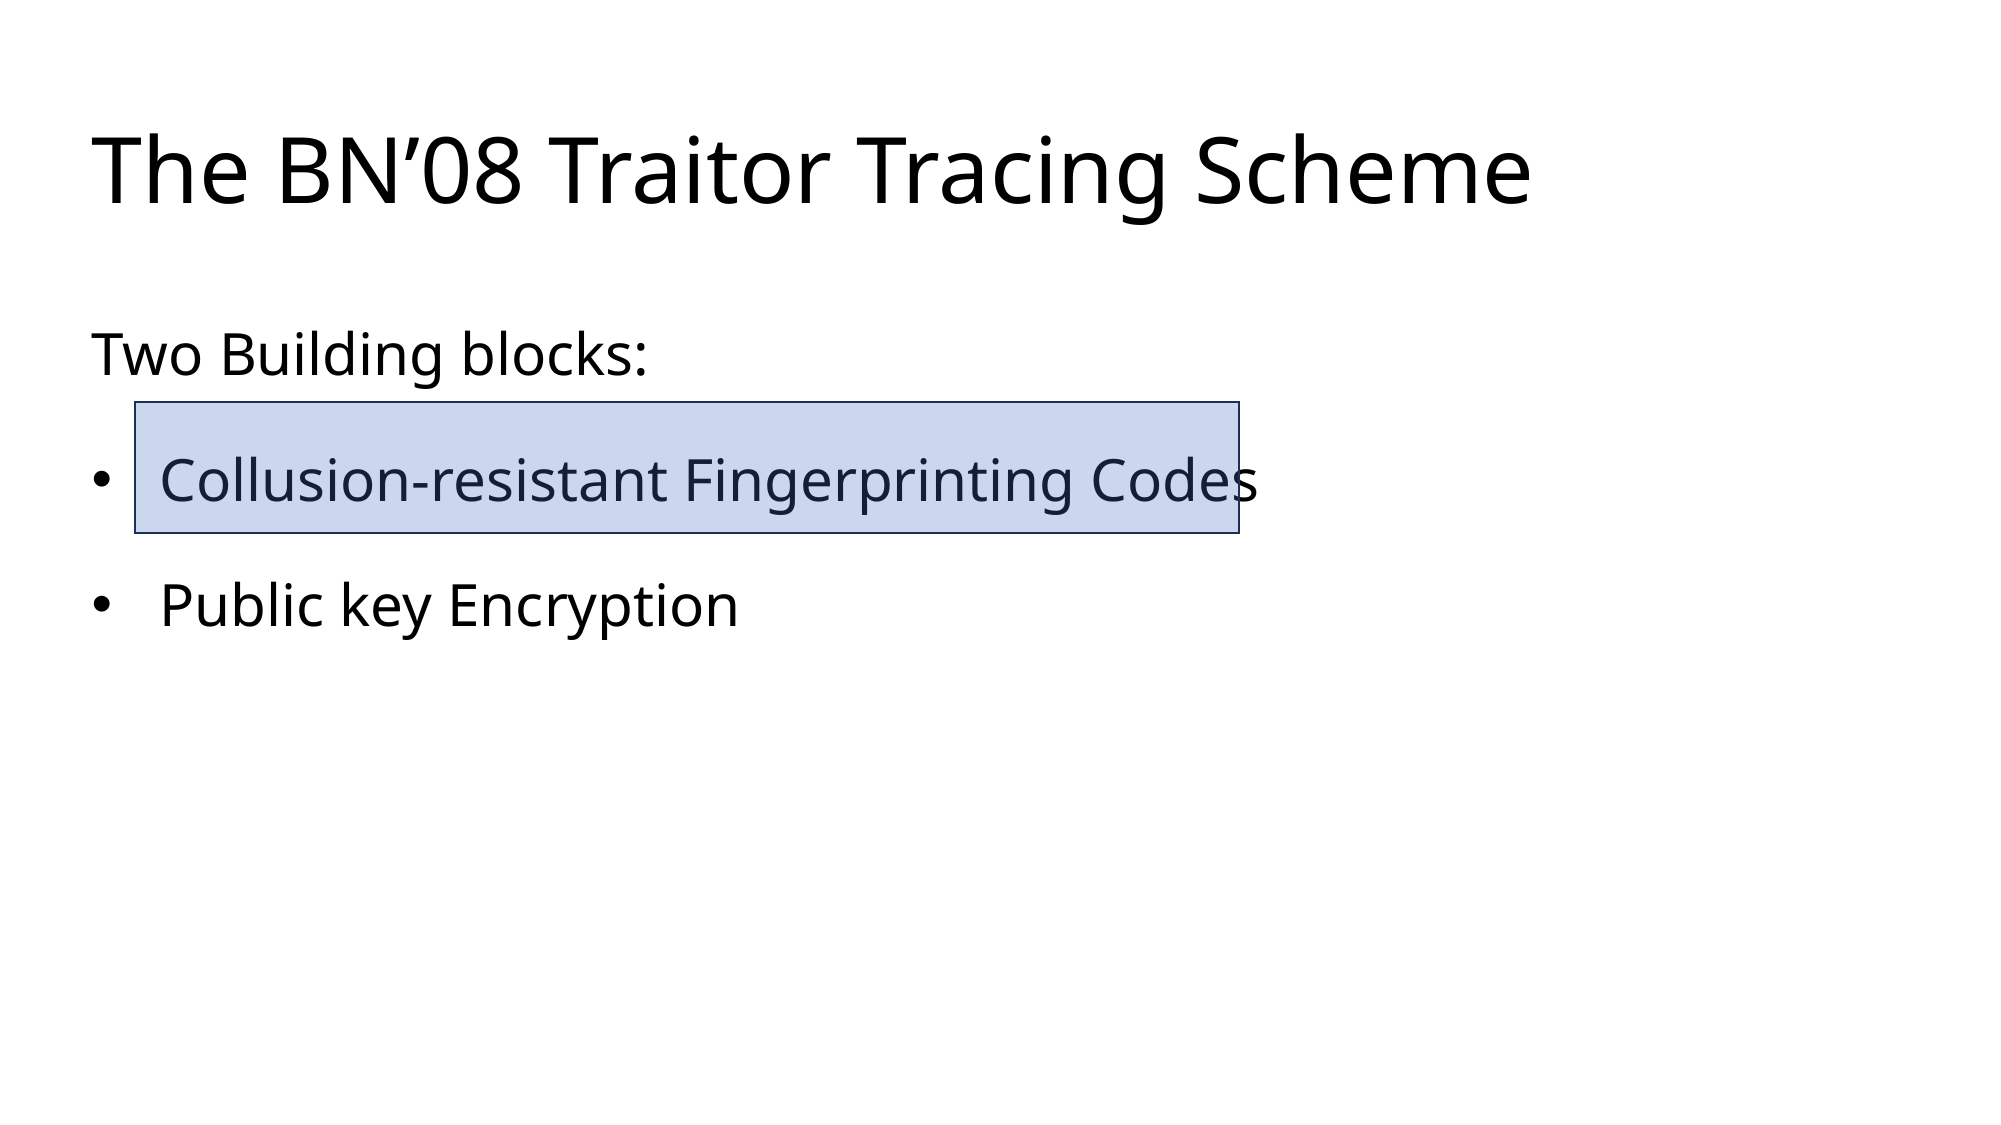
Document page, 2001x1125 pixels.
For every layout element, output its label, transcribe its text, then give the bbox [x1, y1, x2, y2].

title The BN’08 Traitor Tracing Scheme [76, 64, 1802, 275]
list Two Building blocks: Collusion-resistant Fingerprinting Codes Public key Encryption [76, 275, 1802, 989]
text_box [134, 401, 1240, 534]
